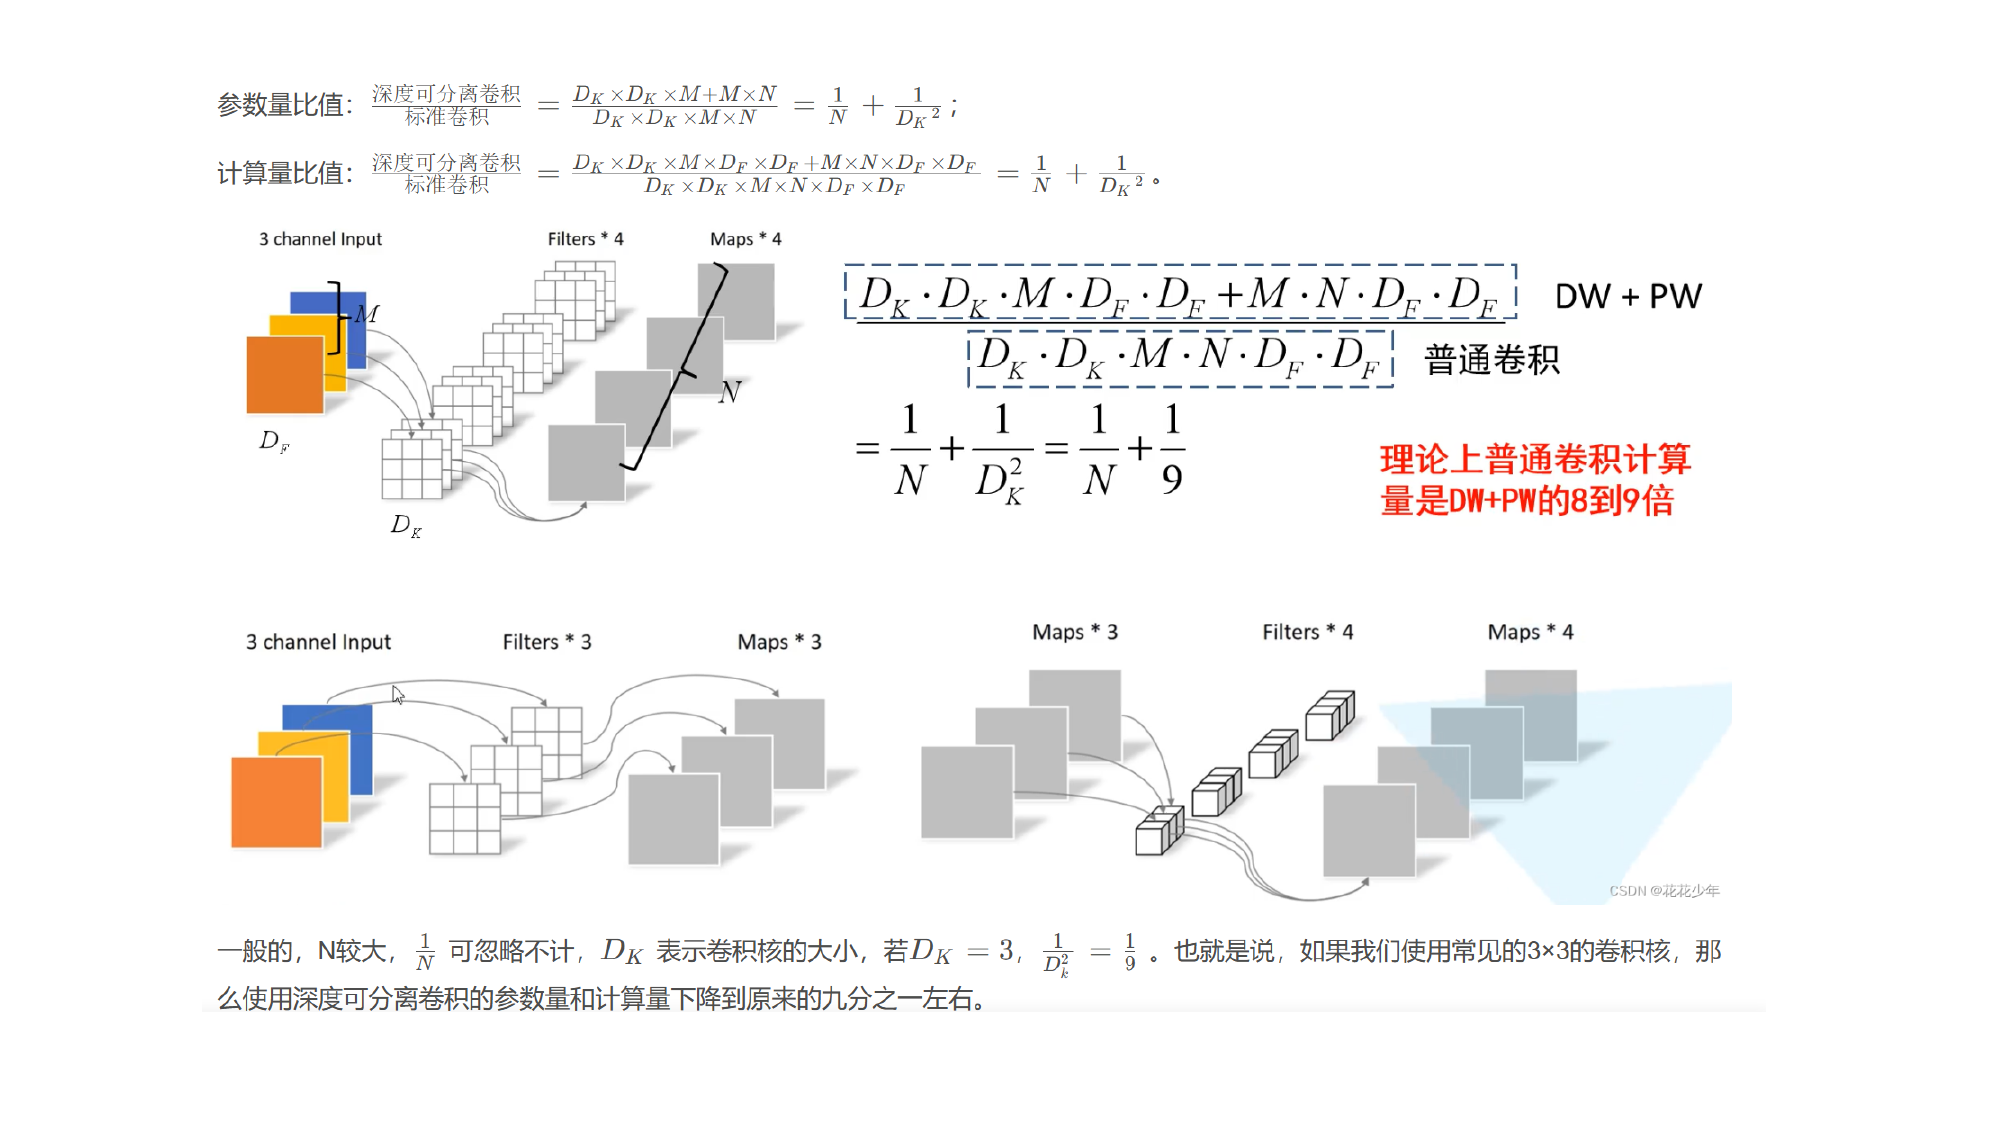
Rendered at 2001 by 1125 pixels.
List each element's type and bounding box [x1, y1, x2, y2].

picture [202, 74, 1766, 1022]
